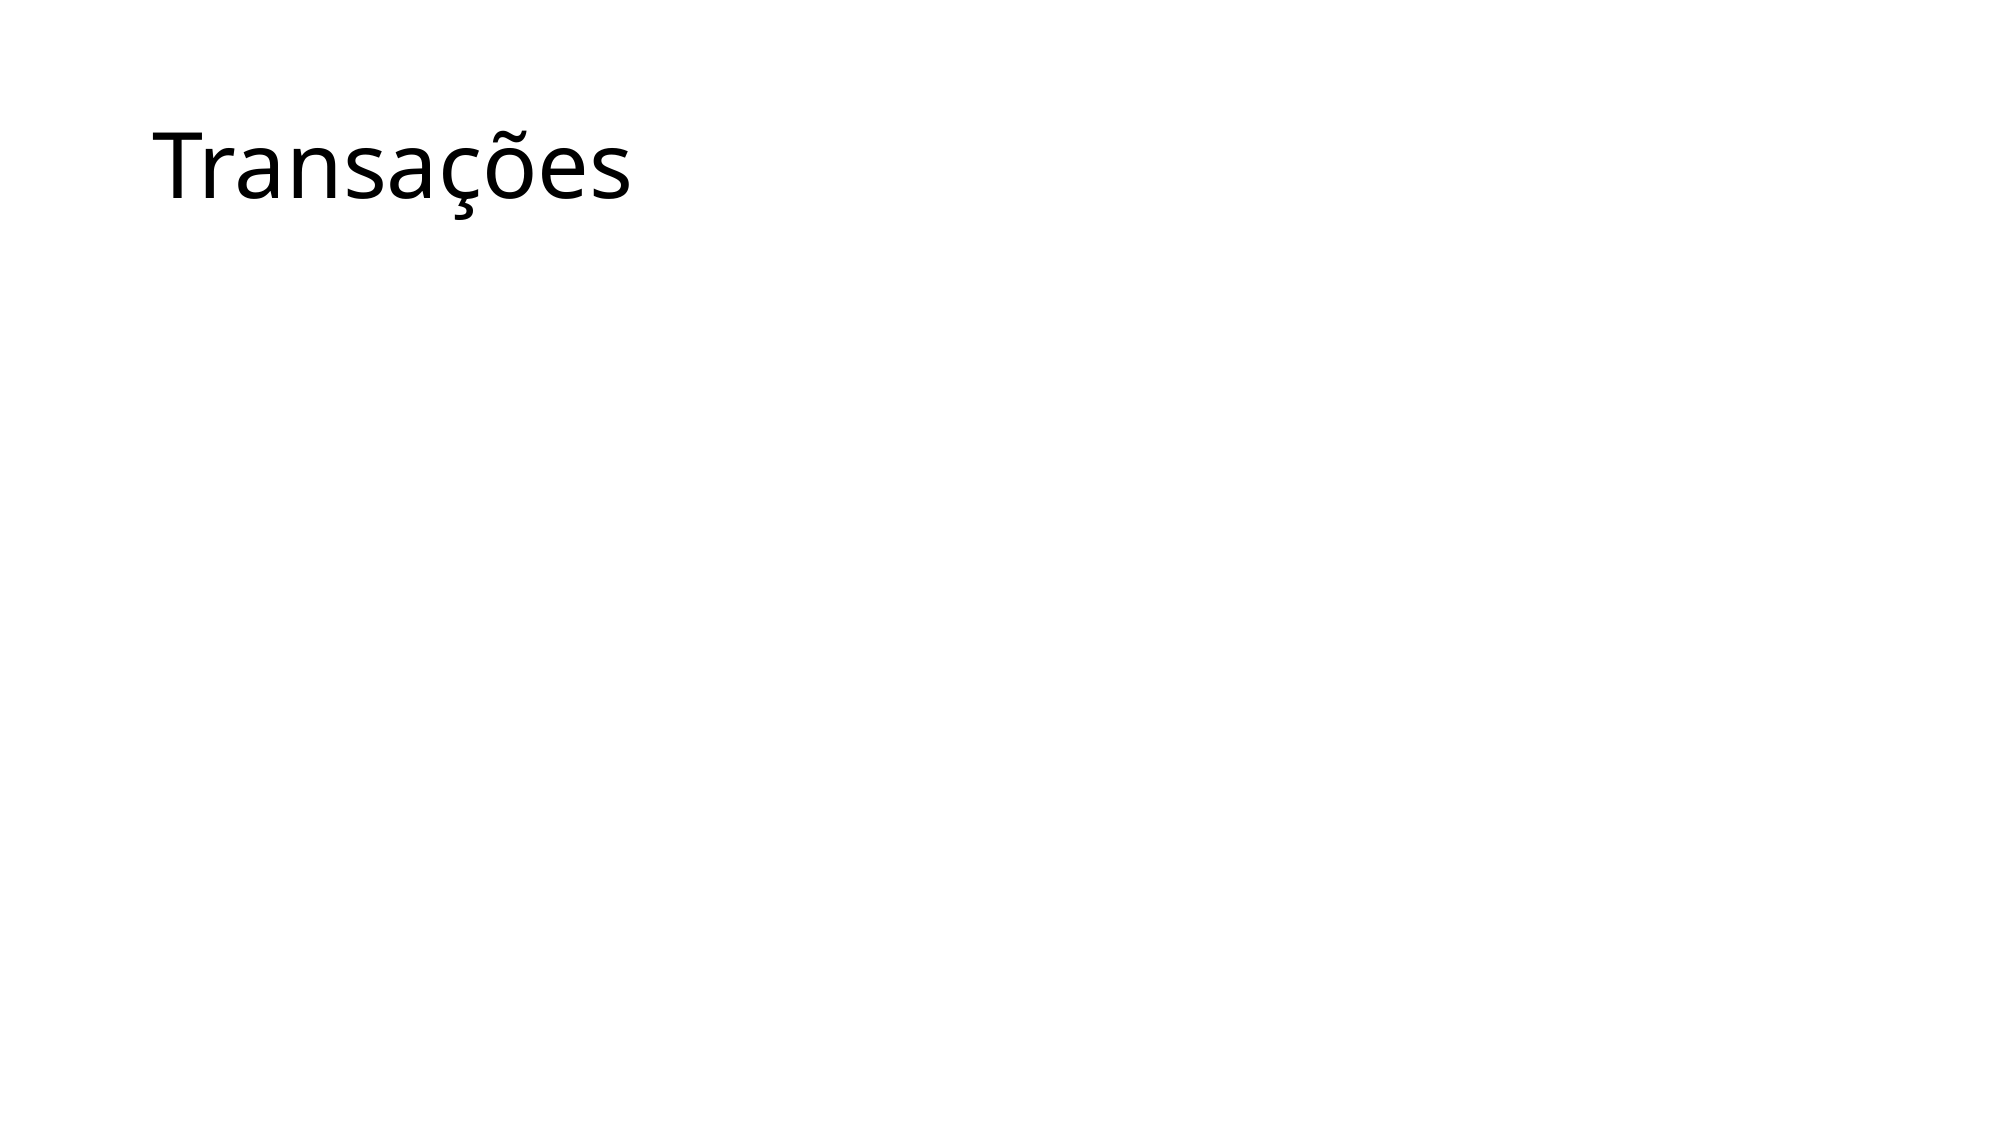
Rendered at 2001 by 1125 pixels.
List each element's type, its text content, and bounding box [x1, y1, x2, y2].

title Transações [137, 59, 1863, 278]
